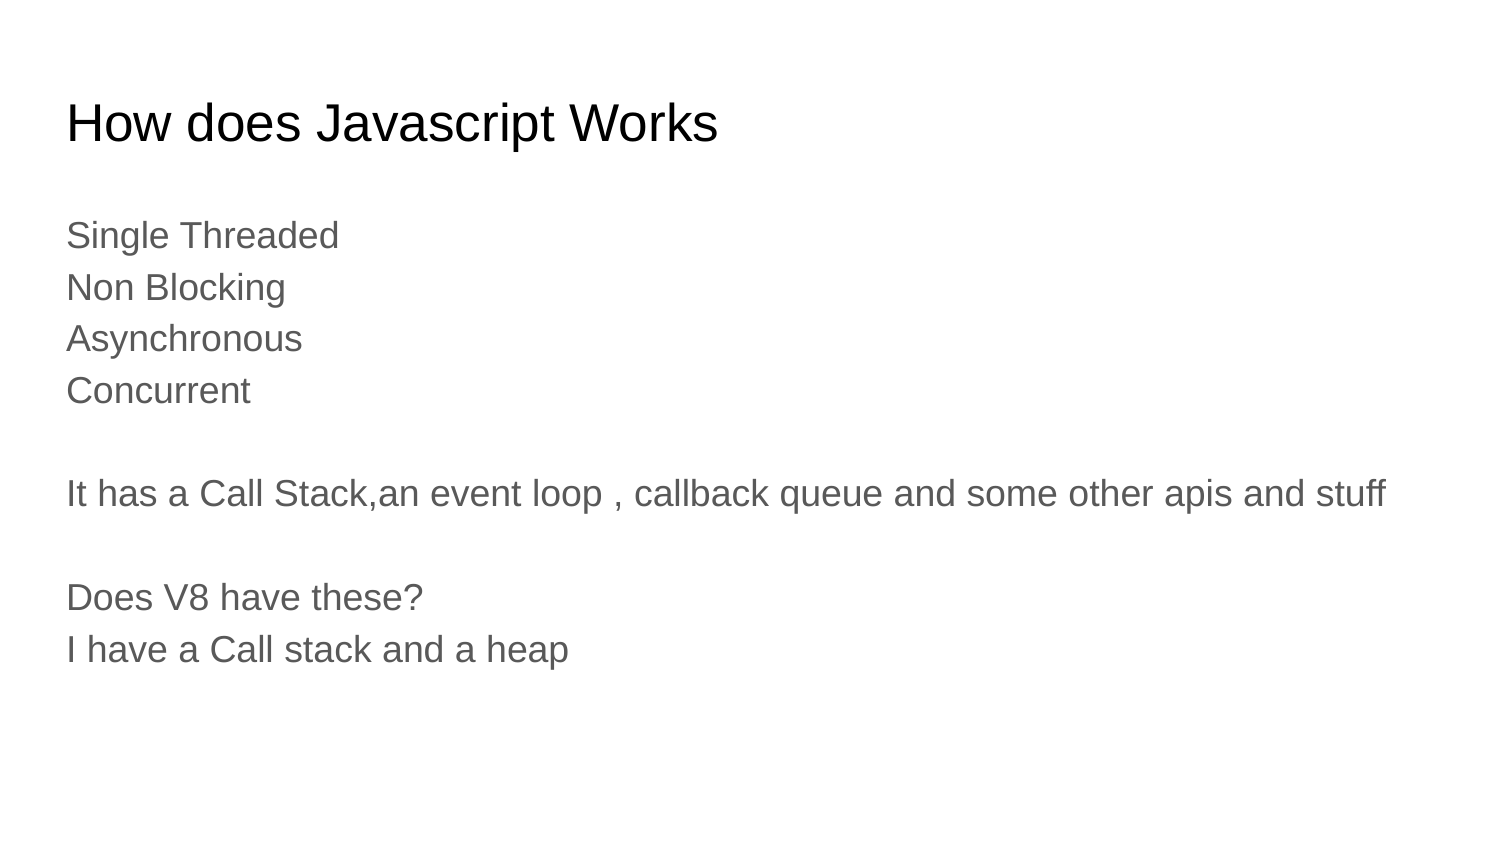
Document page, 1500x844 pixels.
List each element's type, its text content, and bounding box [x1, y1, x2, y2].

title How does Javascript Works [51, 72, 1449, 167]
list Single Threaded Non Blocking Asynchronous Concurrent It has a Call Stack,an event loop , callback queue and some other apis and stuff Does V8 have these? I have a Call stack and a heap [51, 189, 1449, 750]
